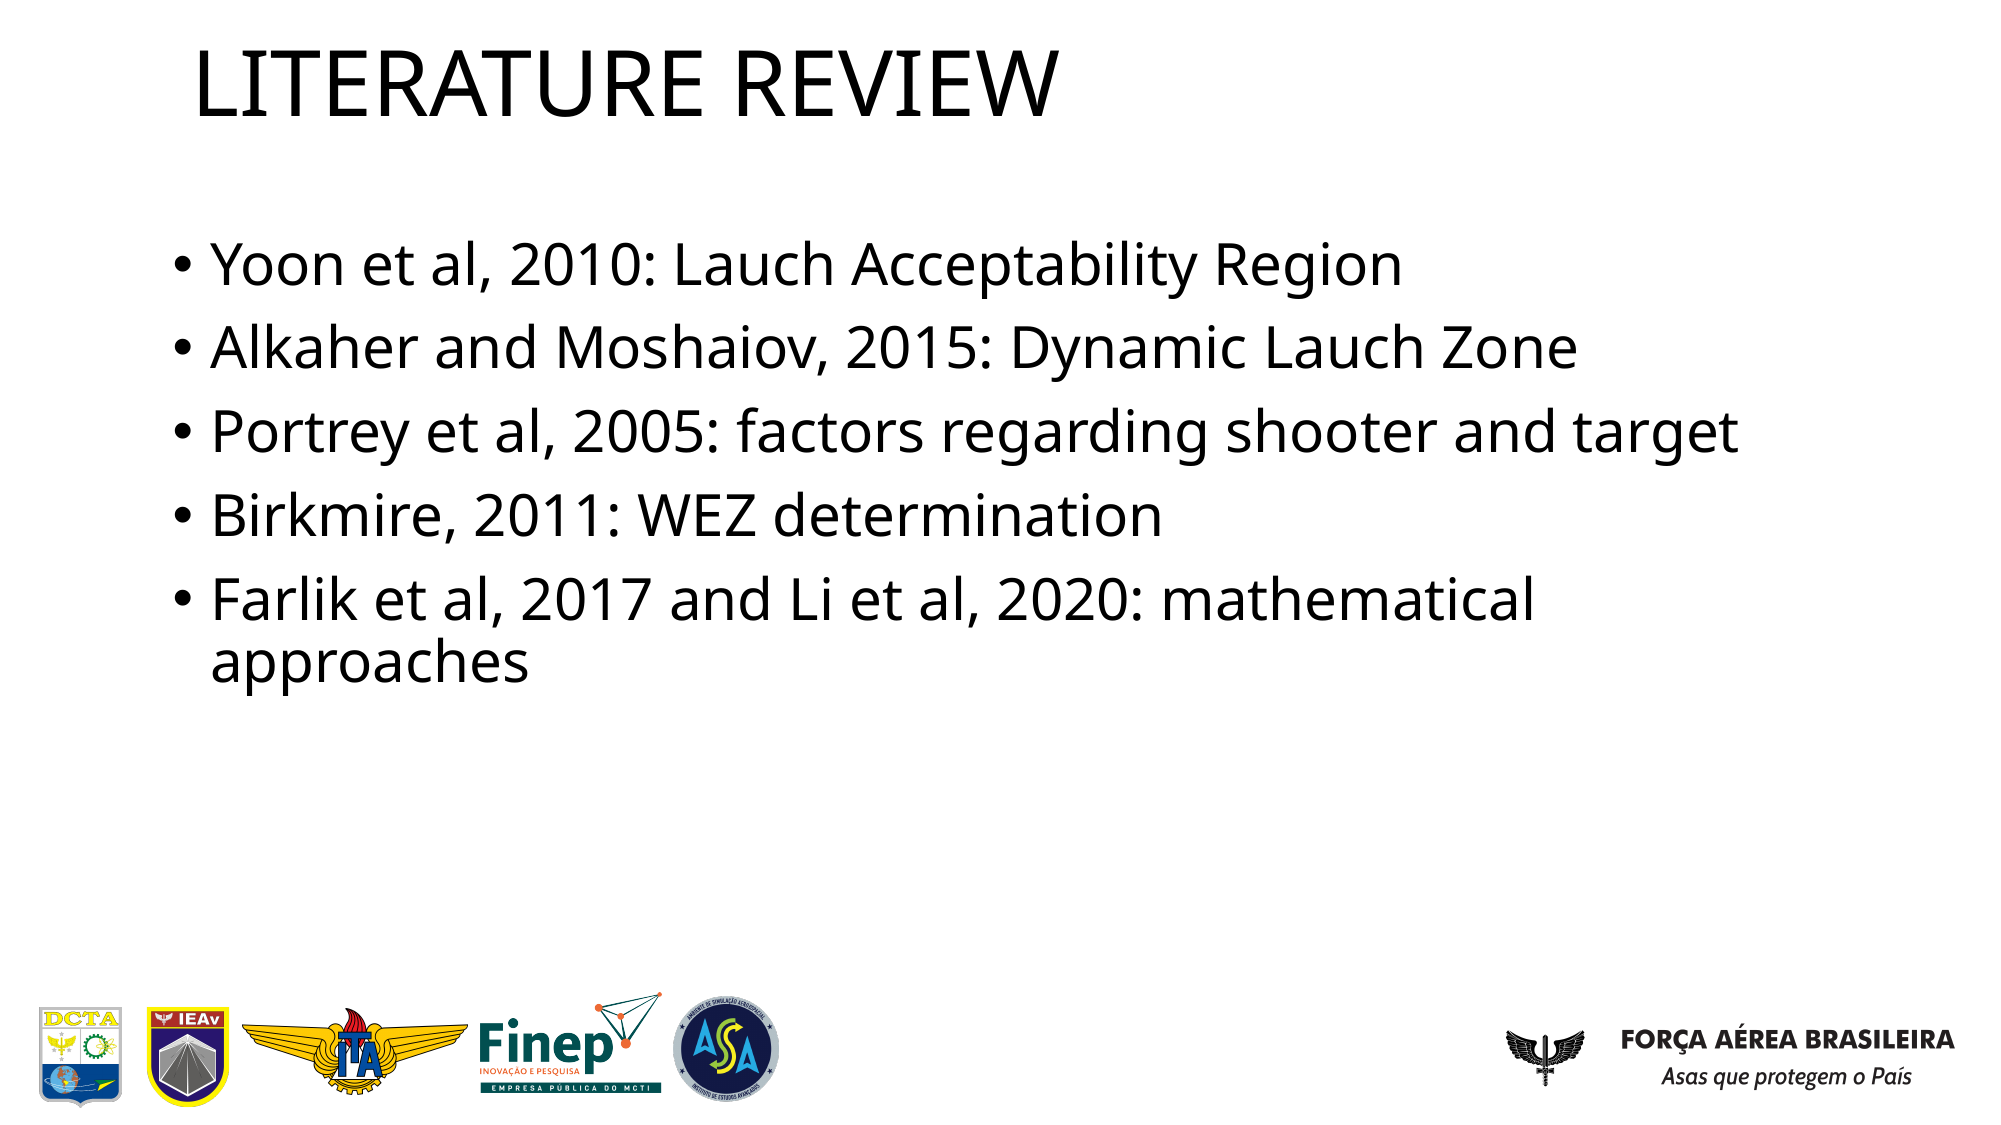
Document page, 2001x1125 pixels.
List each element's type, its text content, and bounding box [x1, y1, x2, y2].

picture [242, 1008, 468, 1095]
picture [480, 992, 662, 1093]
picture [146, 1006, 230, 1108]
picture [35, 1007, 125, 1108]
picture [1493, 1013, 1965, 1103]
picture [673, 993, 779, 1107]
title LITERATURE REVIEW [176, 0, 1819, 186]
text_box Yoon et al, 2010: Lauch Acceptability Region Alkaher and Moshaiov, 2015: Dynamic Lauch Zone Portrey et al, 2005: factors regarding shooter and target Birkmire, 2011: WEZ determination Farlik et al, 2017 and Li et al, 2020: mathematical approaches [157, 227, 1883, 942]
